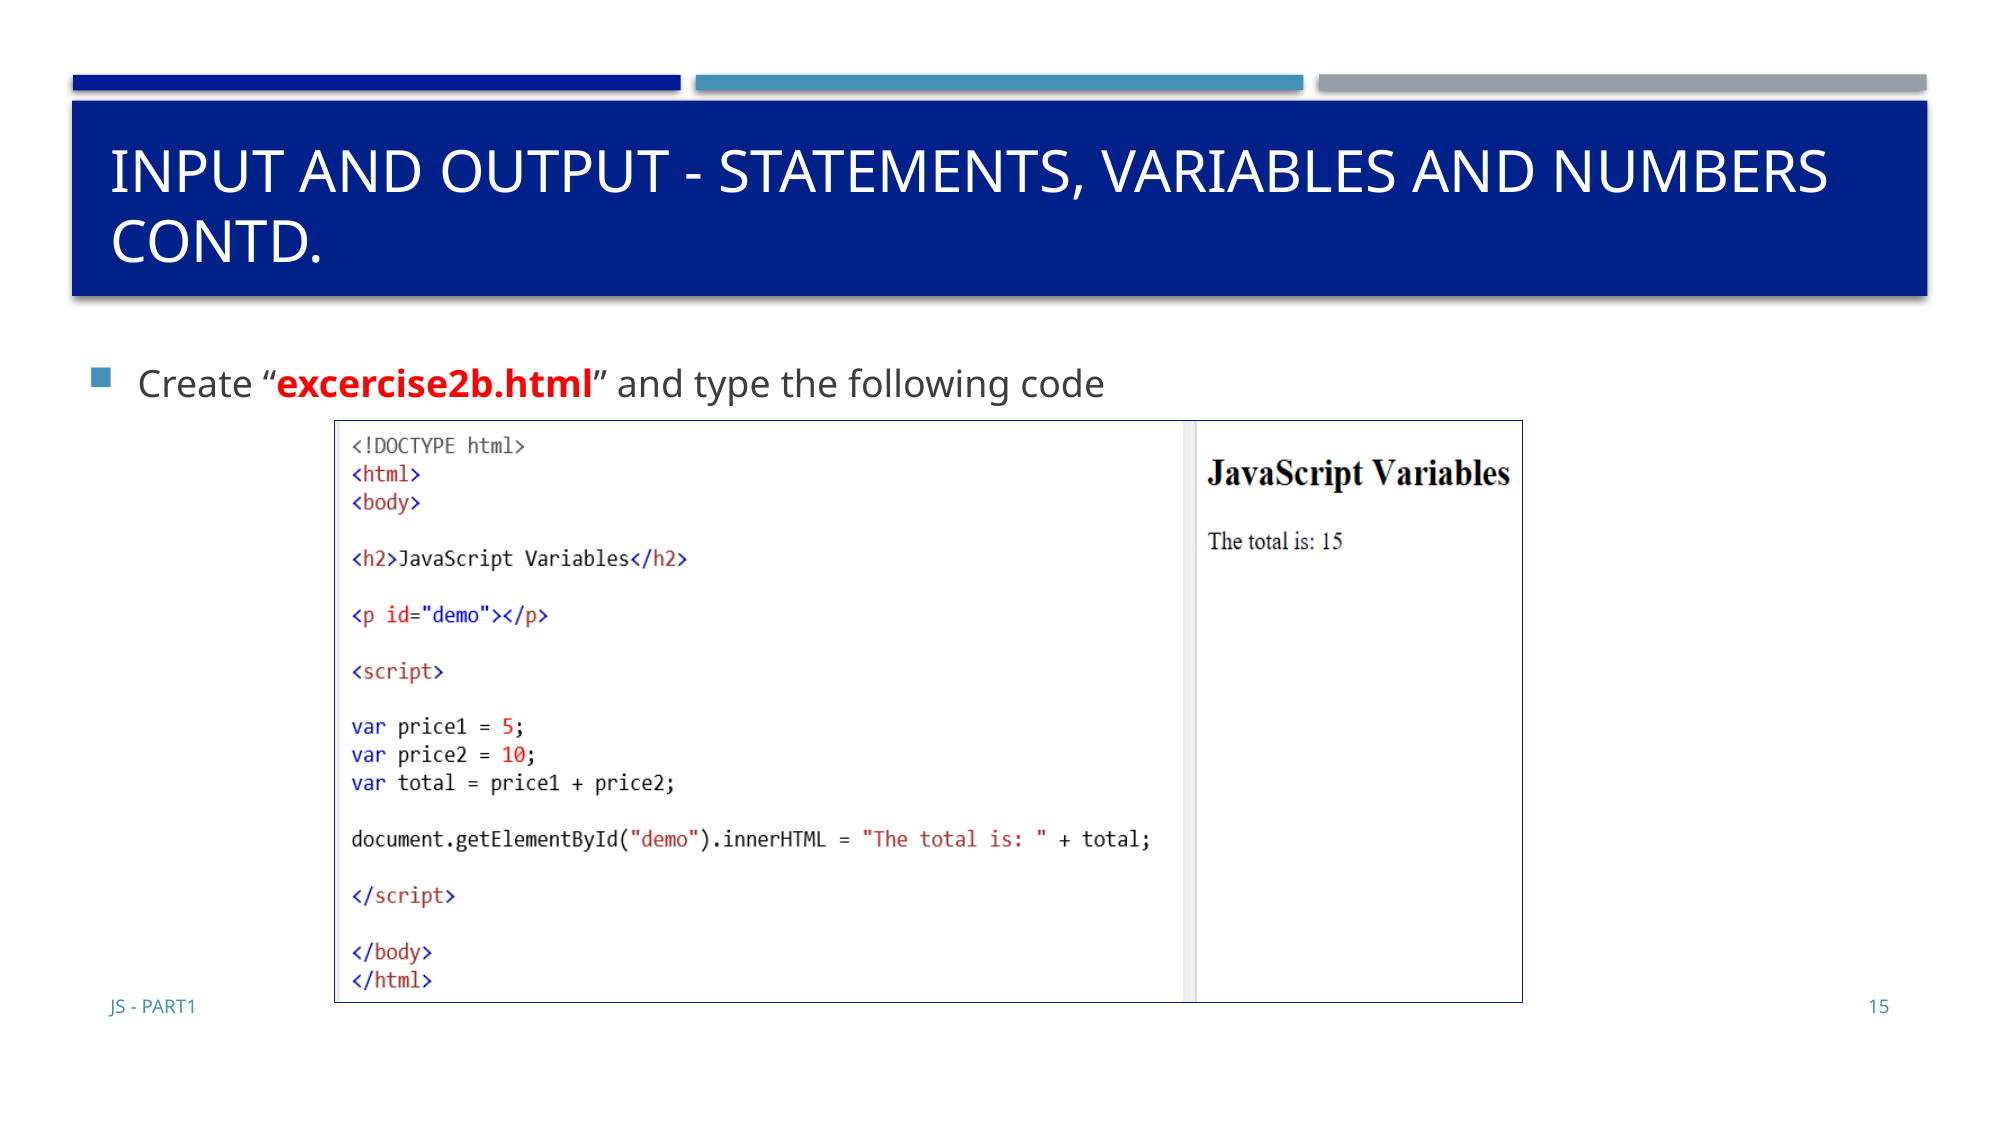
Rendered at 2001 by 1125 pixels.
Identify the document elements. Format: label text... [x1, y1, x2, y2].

title INPUT and OUTPUT - Statements, Variables and Numbers contd. [95, 115, 1905, 282]
footer JS - Part1 [95, 976, 1230, 1037]
slide_number 15 [1732, 977, 1905, 1037]
picture [333, 420, 1524, 1004]
list Create “excercise2b.html” and type the following code [72, 308, 1929, 977]
